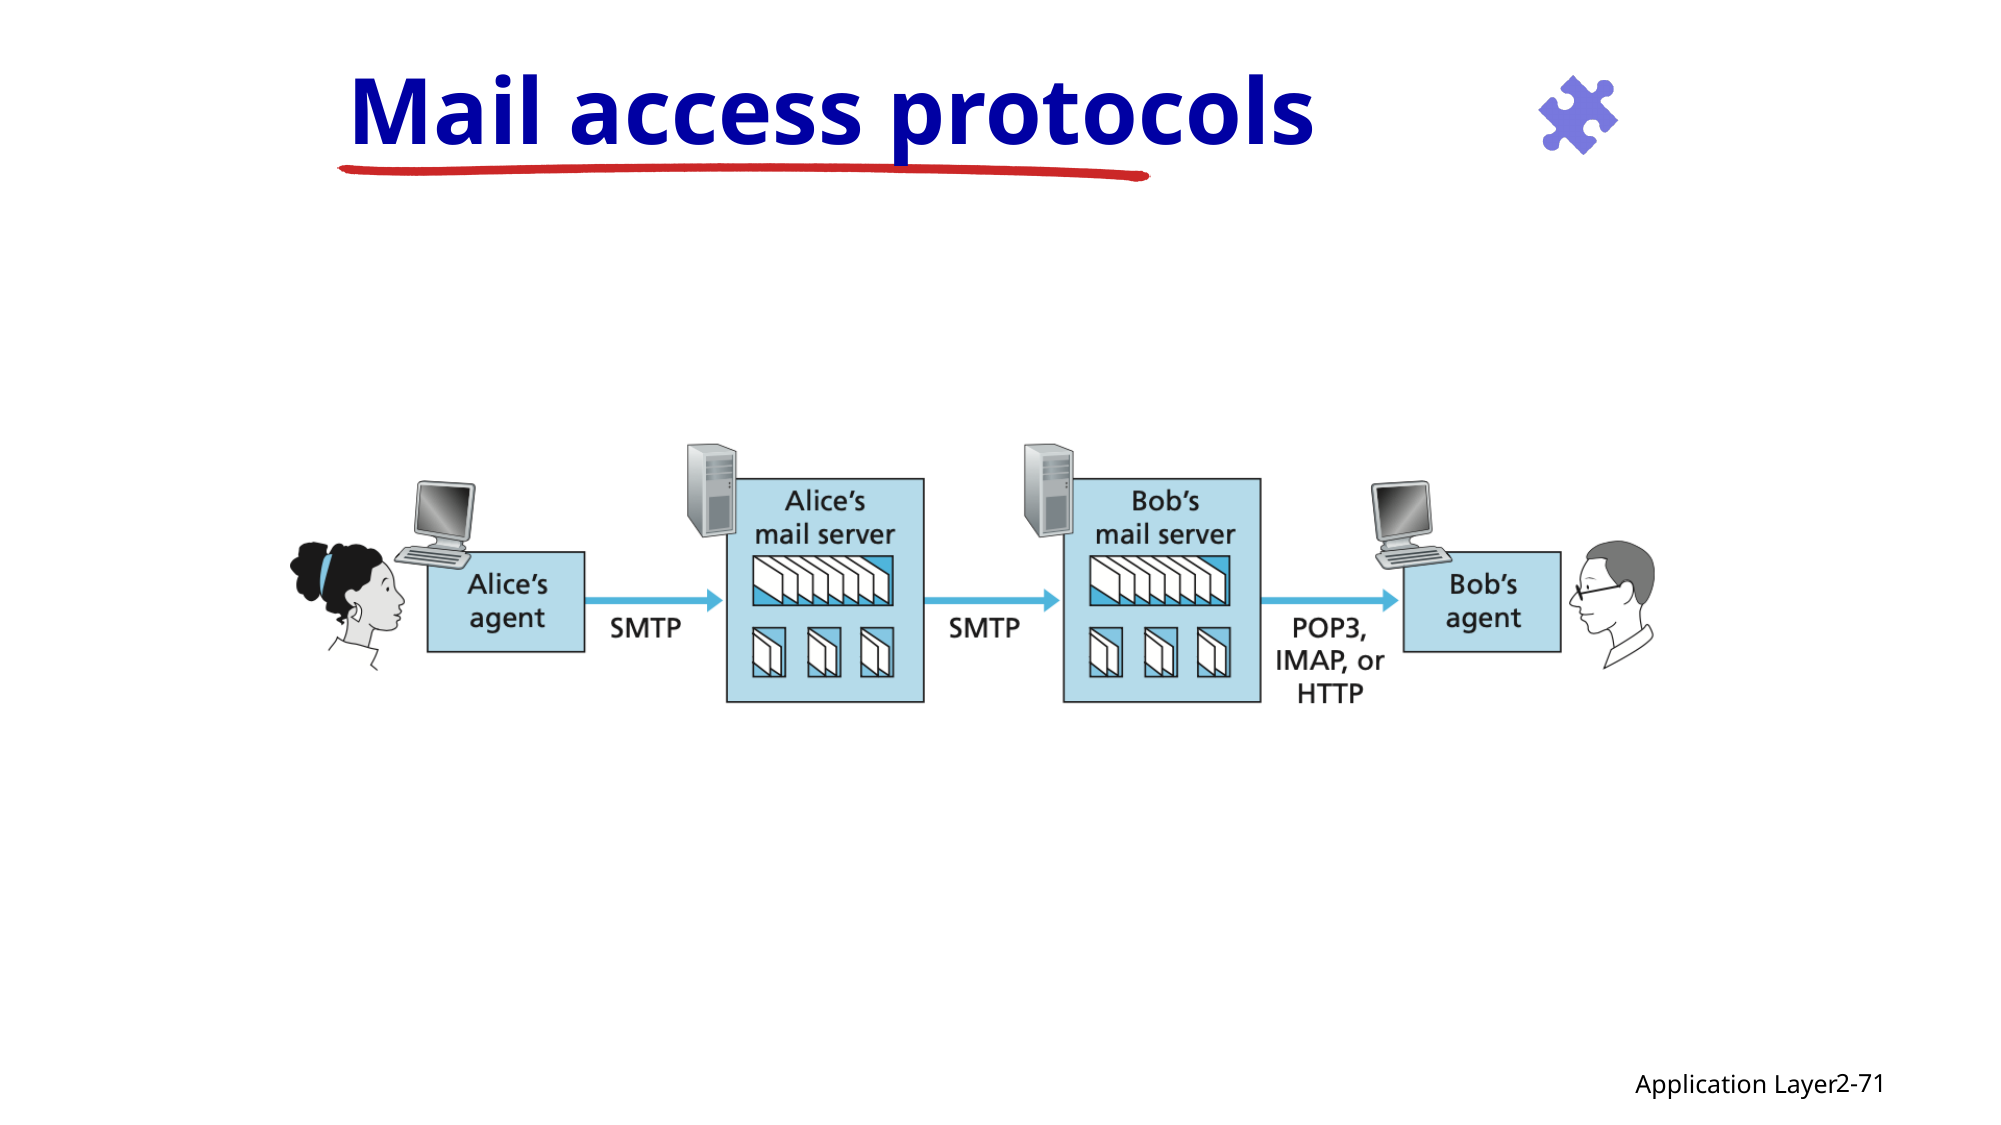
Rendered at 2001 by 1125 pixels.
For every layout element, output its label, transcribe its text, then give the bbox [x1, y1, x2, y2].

picture [1530, 69, 1626, 165]
picture [263, 402, 1737, 723]
footer Application Layer [1219, 1060, 1854, 1108]
title Mail access protocols [332, 41, 1607, 189]
picture [334, 158, 1160, 187]
slide_number 2-71 [1820, 1060, 1969, 1106]
